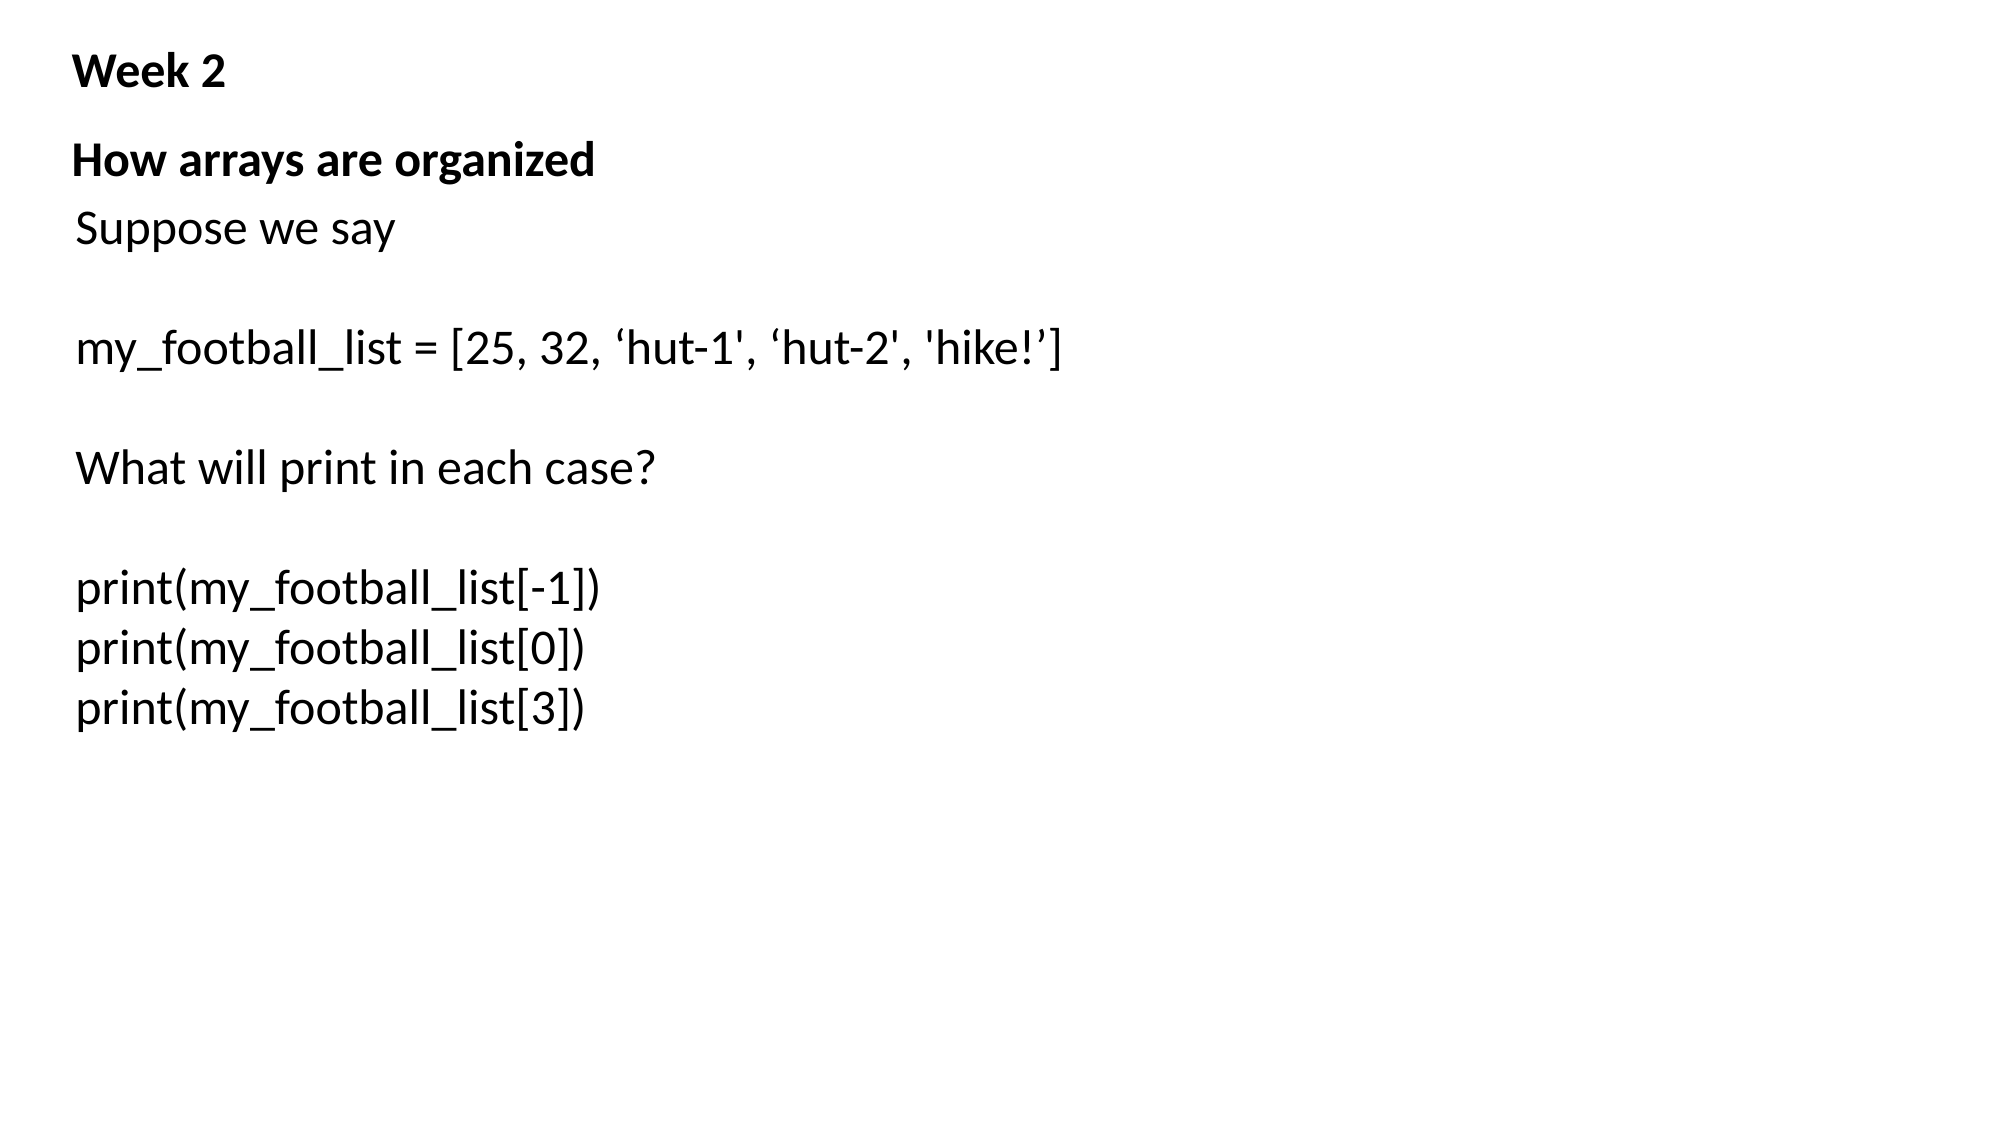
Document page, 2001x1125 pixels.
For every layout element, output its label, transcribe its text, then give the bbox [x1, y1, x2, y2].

text_box How arrays are organized [56, 118, 881, 194]
text_box Week 2 [56, 30, 905, 105]
text_box Suppose we say my_football_list = [25, 32, ‘hut-1', ‘hut-2', 'hike!’] What will print in each case? print(my_football_list[-1]) print(my_football_list[0]) print(my_football_list[3]) [60, 187, 1237, 742]
